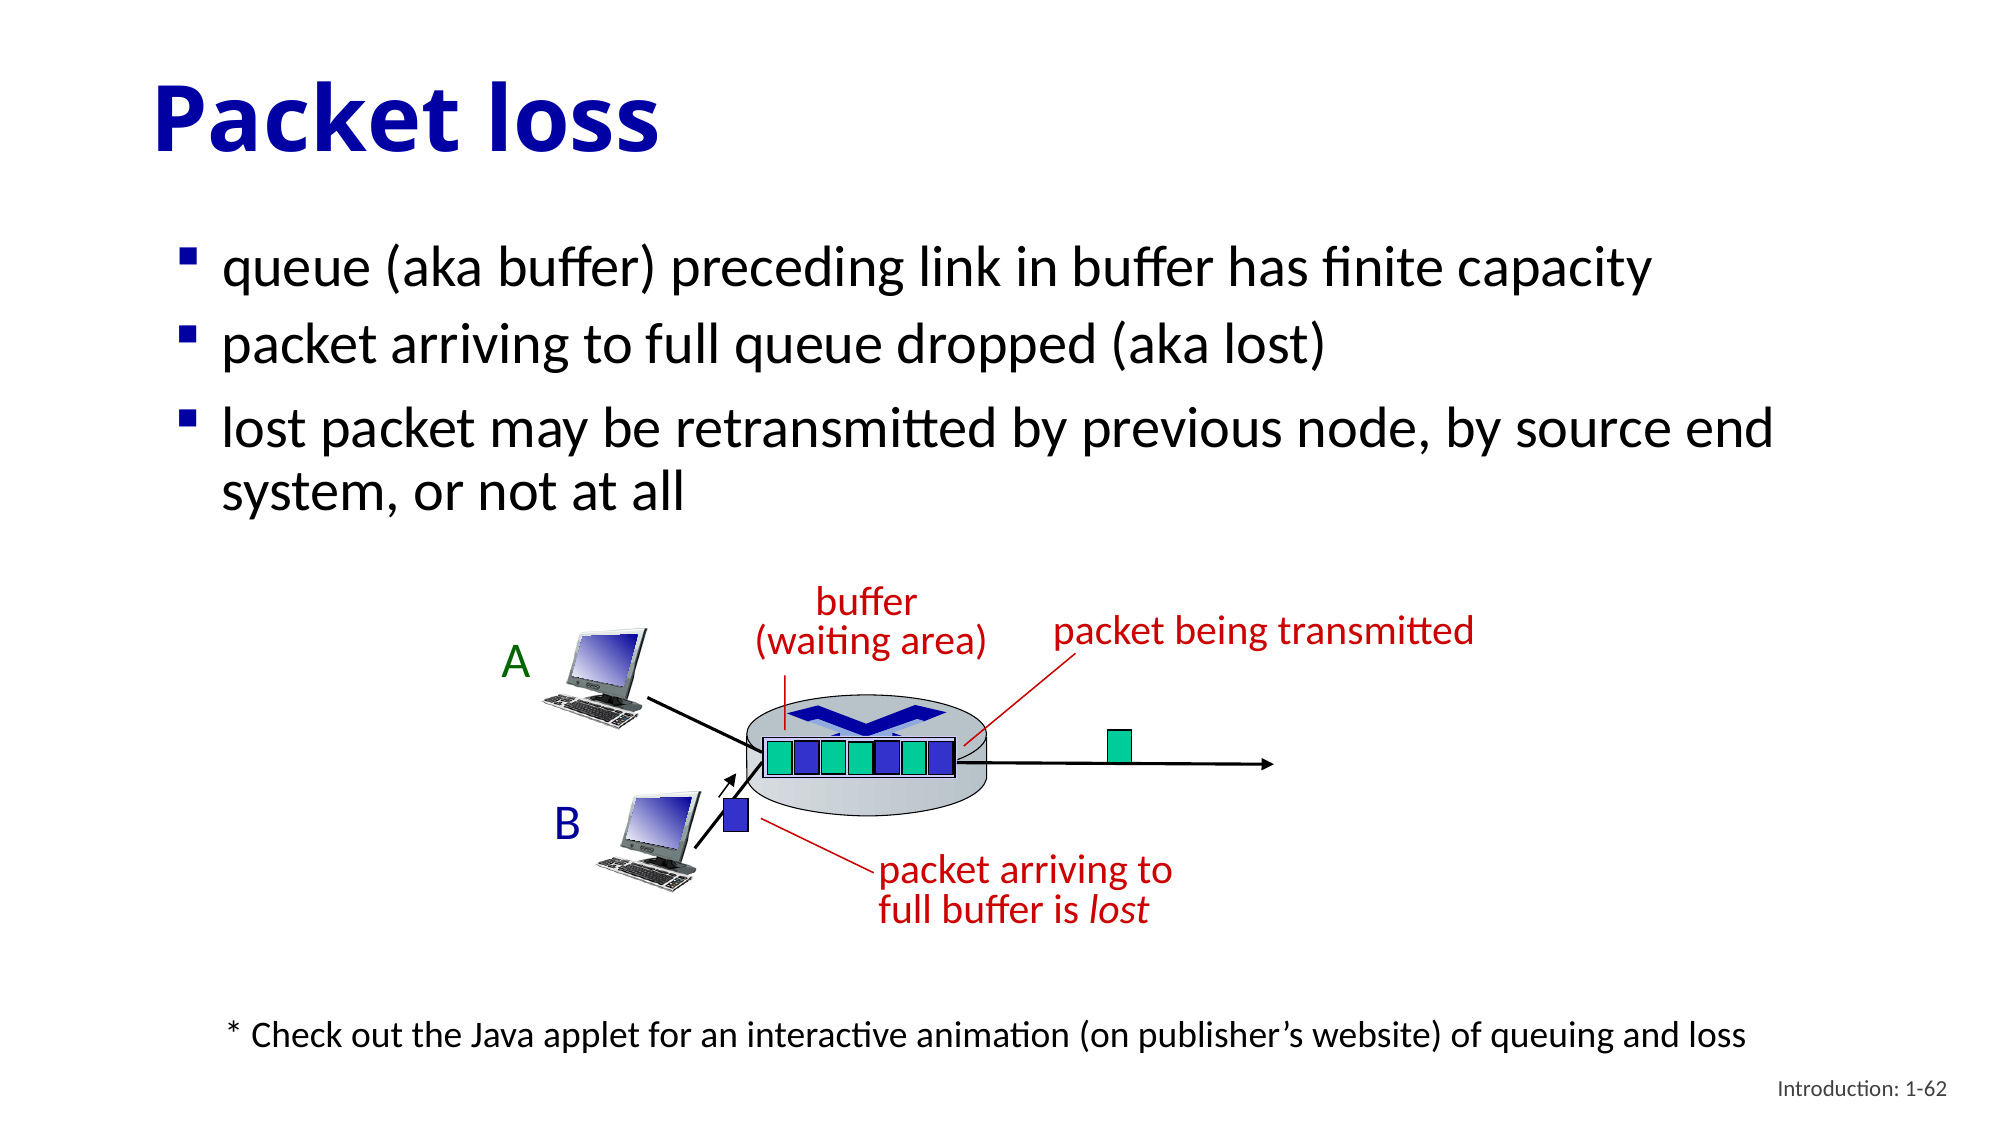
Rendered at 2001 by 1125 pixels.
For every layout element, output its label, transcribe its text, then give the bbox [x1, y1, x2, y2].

text_box queue (aka buffer) preceding link in buffer has finite capacity [160, 228, 1836, 306]
slide_number Introduction: 1-62 [1512, 1056, 1963, 1117]
title Packet loss [135, 47, 1861, 195]
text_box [159, 306, 1836, 942]
text_box * Check out the Java applet for an interactive animation (on publisher’s website) of queuing and loss [209, 1002, 1764, 1063]
